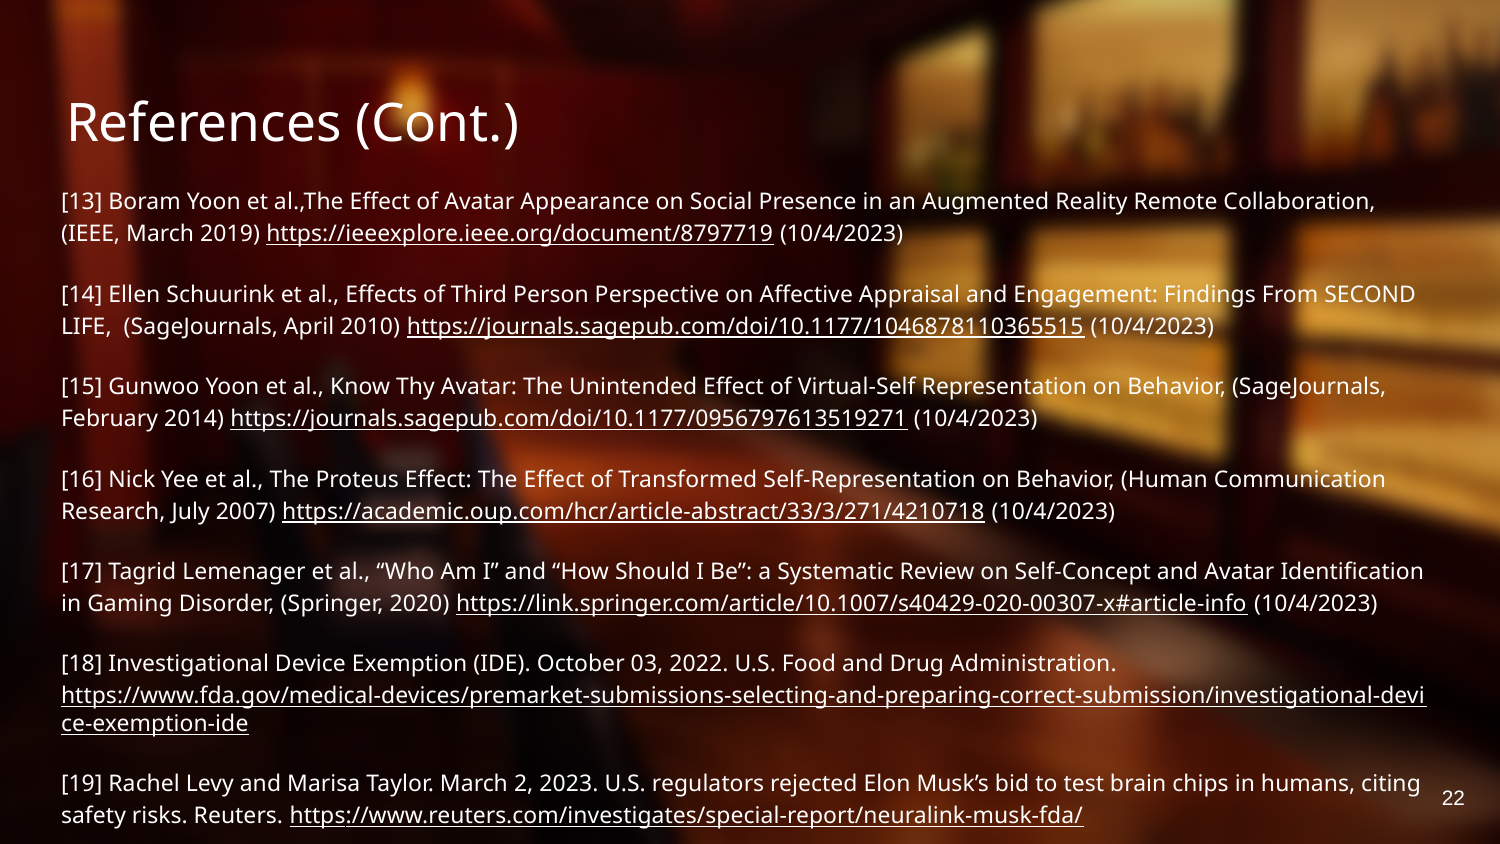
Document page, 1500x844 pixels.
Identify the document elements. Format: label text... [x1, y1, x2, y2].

picture [0, 0, 1500, 844]
slide_number 22 [1389, 764, 1480, 830]
list [13] Boram Yoon et al.,The Effect of Avatar Appearance on Social Presence in an Augmented Reality Remote Collaboration, (IEEE, March 2019) https://ieeexplore.ieee.org/document/8797719 (10/4/2023) [14] Ellen Schuurink et al., Effects of Third Person Perspective on Affective Appraisal and Engagement: Findings From SECOND LIFE, (SageJournals, April 2010) https://journals.sagepub.com/doi/10.1177/1046878110365515 (10/4/2023) [15] Gunwoo Yoon et al., Know Thy Avatar: The Unintended Effect of Virtual-Self Representation on Behavior, (SageJournals, February 2014) https://journals.sagepub.com/doi/10.1177/0956797613519271 (10/4/2023) [16] Nick Yee et al., The Proteus Effect: The Effect of Transformed Self-Representation on Behavior, (Human Communication Research, July 2007) https://academic.oup.com/hcr/article-abstract/33/3/271/4210718 (10/4/2023) [17] Tagrid Lemenager et al., “Who Am I” and “How Should I Be”: a Systematic Review on Self-Concept and Avatar Identification in Gaming Disorder, (Springer, 2020) https://link.springer.com/article/10.1007/s40429-020-00307-x#article-info (10/4/2023) [18] Investigational Device Exemption (IDE). October 03, 2022. U.S. Food and Drug Administration. https://www.fda.gov/medical-devices/premarket-submissions-selecting-and-preparing-correct-submission/investigational-device-exemption-ide [19] Rachel Levy and Marisa Taylor. March 2, 2023. U.S. regulators rejected Elon Musk’s bid to test brain chips in humans, citing safety risks. Reuters. https://www.reuters.com/investigates/special-report/neuralink-musk-fda/ [46, 167, 1444, 800]
title References (Cont.) [51, 72, 1449, 167]
